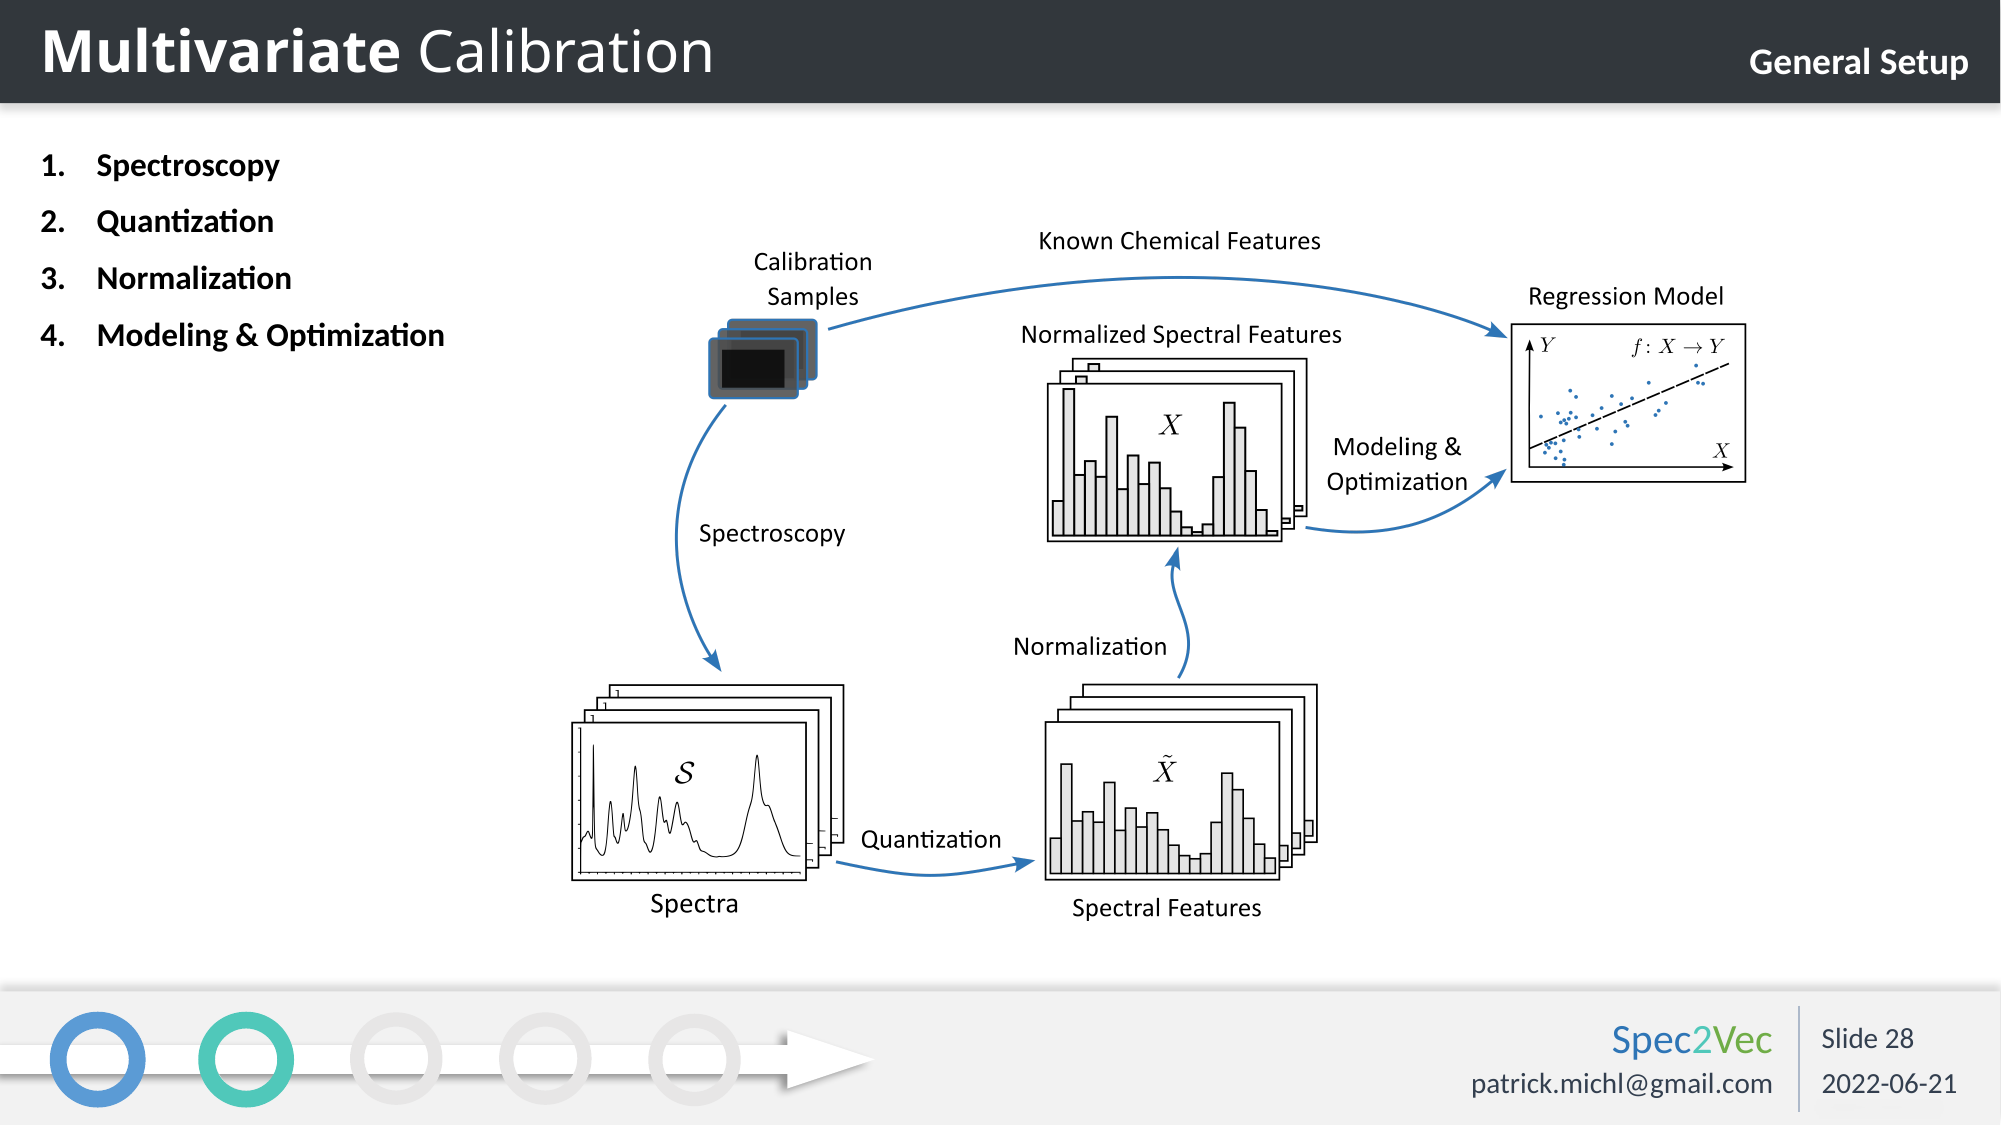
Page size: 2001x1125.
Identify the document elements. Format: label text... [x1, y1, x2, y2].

text_box Multivariate Calibration [25, 5, 1922, 102]
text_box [49, 1011, 146, 1108]
text_box Spectroscopy Quantization Normalization Modeling & Optimization [25, 140, 469, 958]
picture [469, 140, 1877, 966]
text_box General Setup [1285, 29, 1985, 90]
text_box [198, 1011, 295, 1108]
